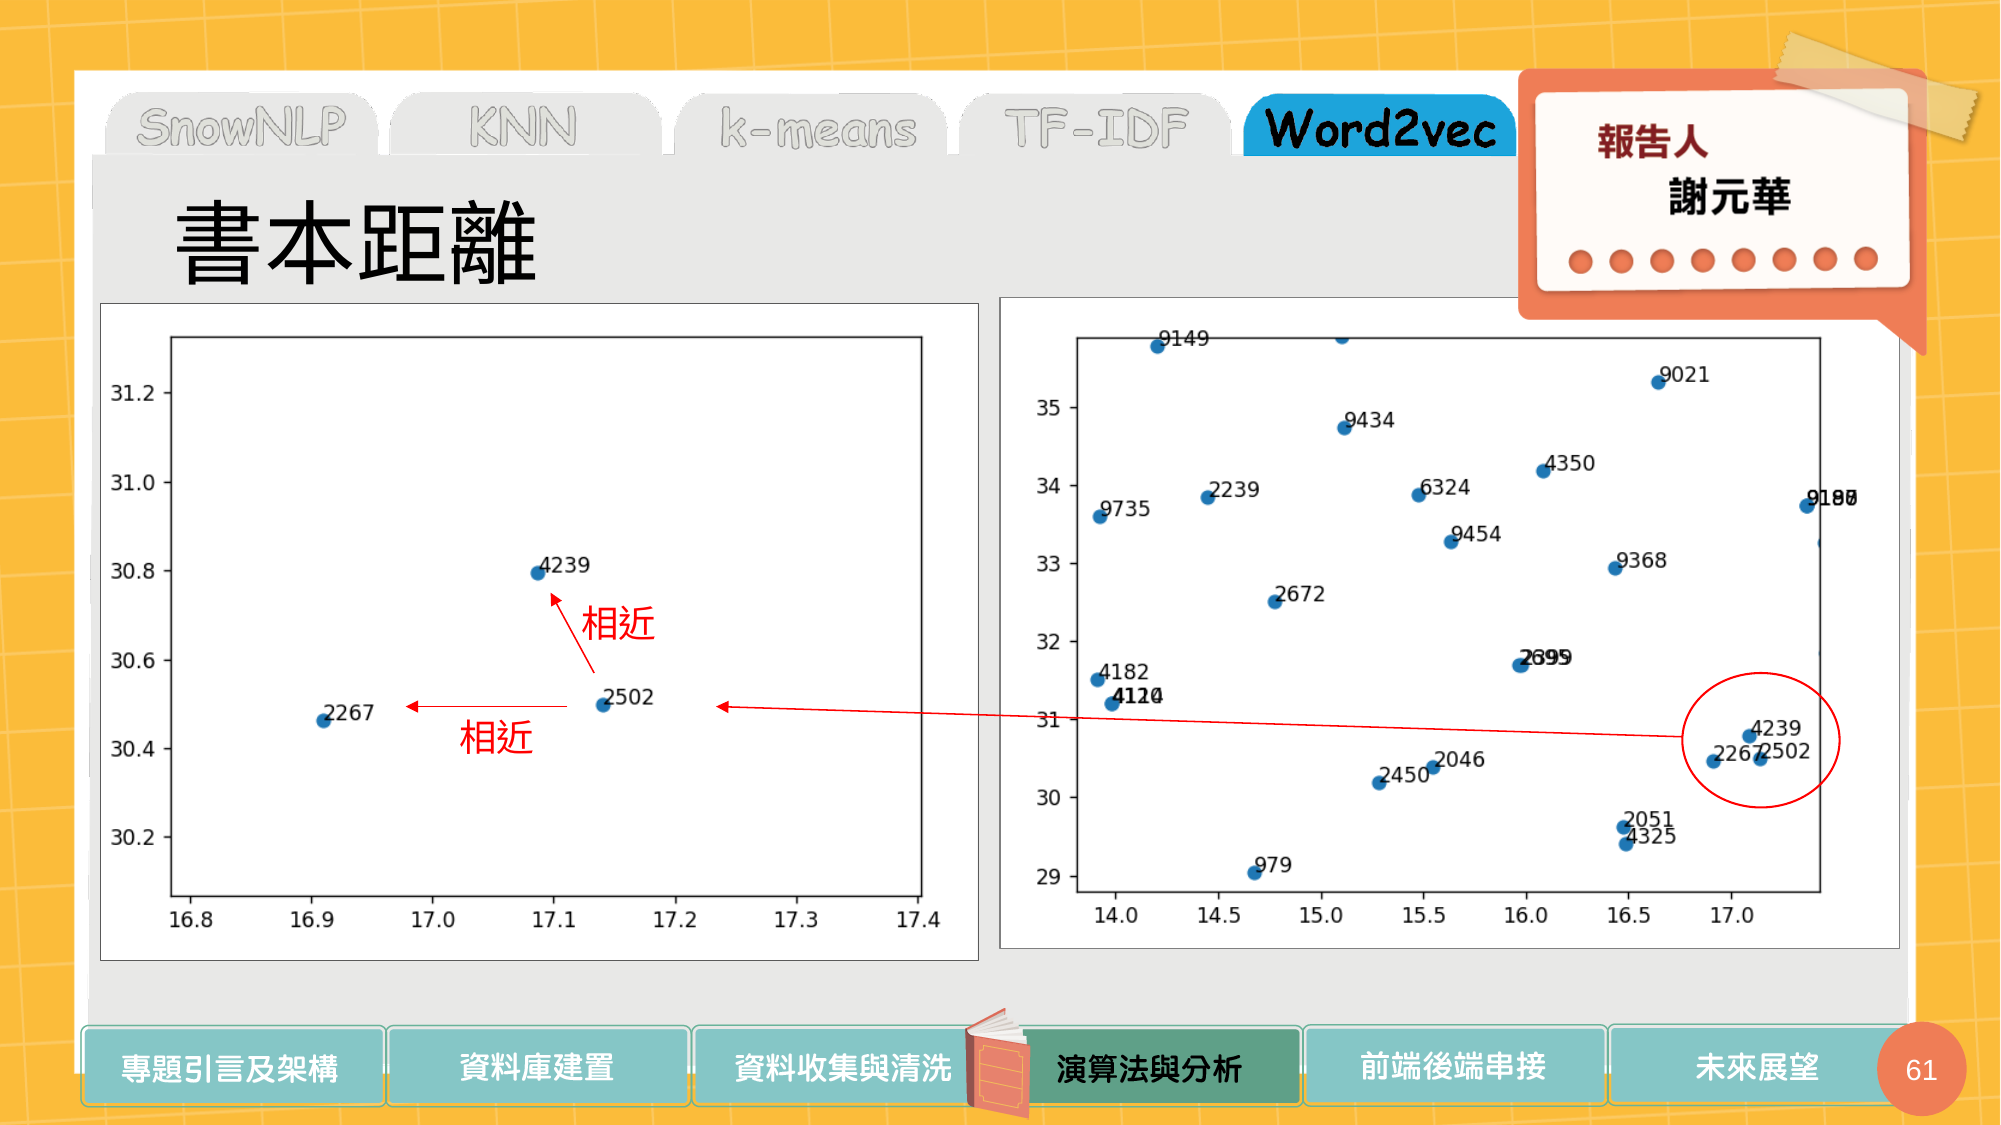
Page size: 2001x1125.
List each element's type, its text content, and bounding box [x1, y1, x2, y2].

text_box 61 [1877, 1021, 1967, 1117]
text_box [550, 592, 595, 674]
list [100, 304, 978, 960]
text_box 書本距離 [157, 135, 1461, 361]
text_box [715, 706, 1683, 738]
picture [0, 0, 2001, 1125]
